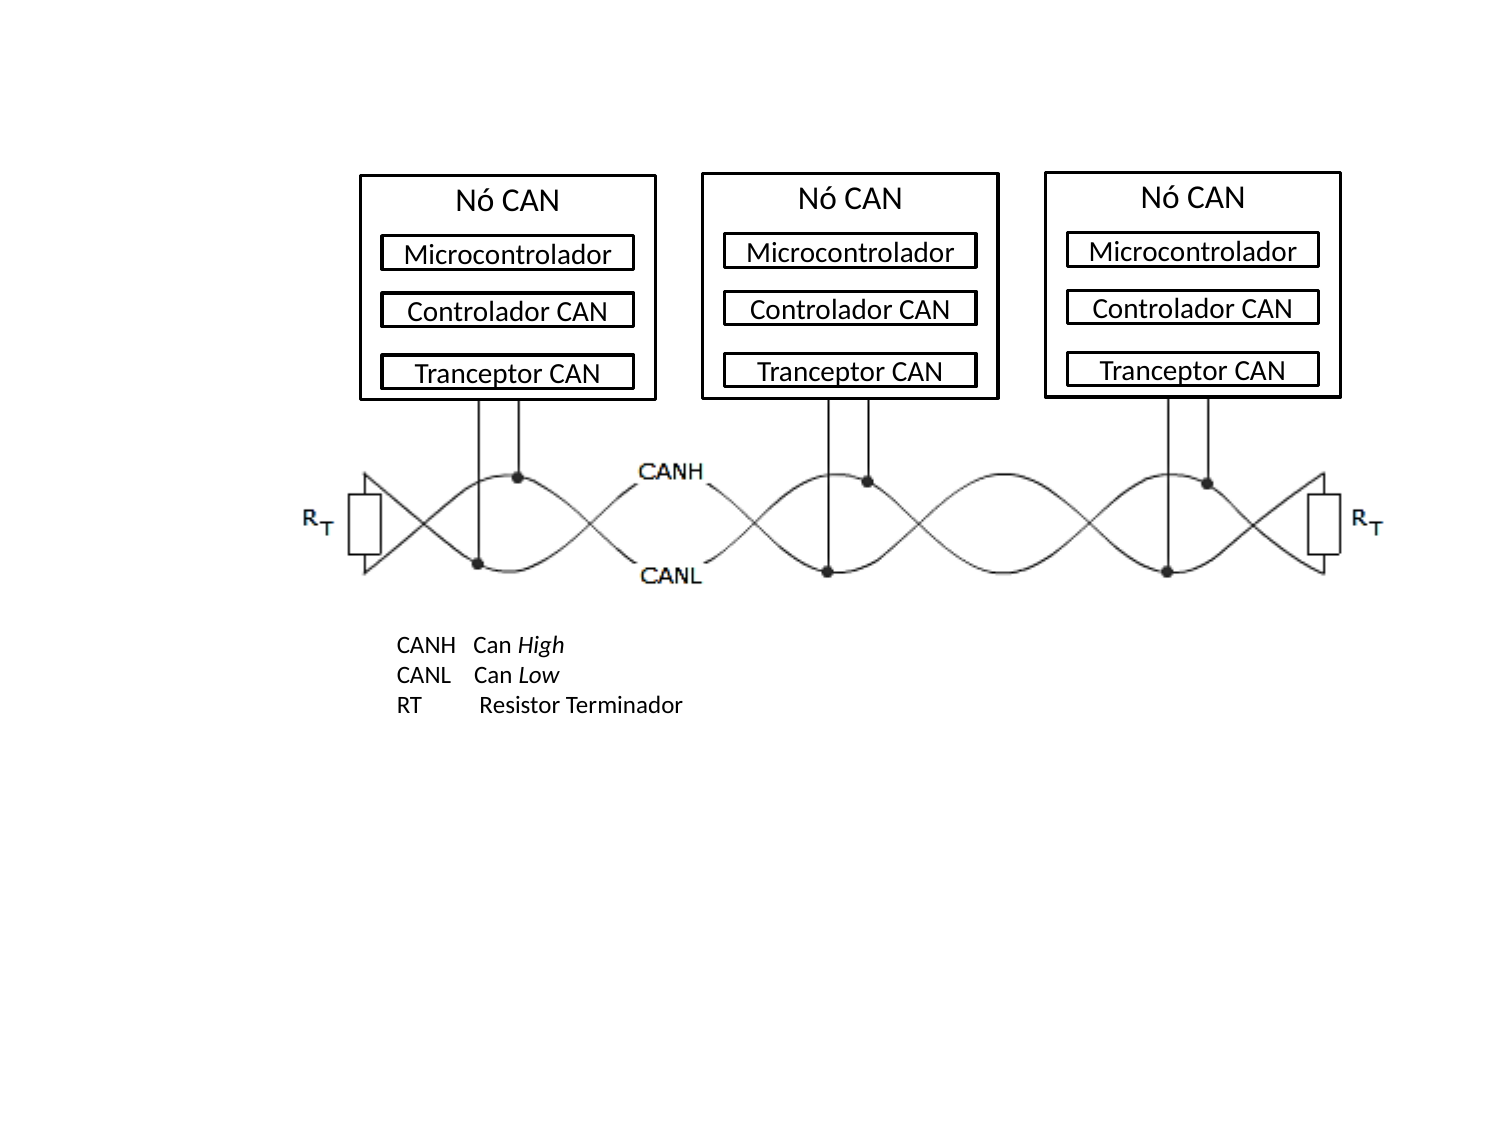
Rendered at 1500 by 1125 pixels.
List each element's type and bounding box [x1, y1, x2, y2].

text_box [289, 172, 1400, 728]
